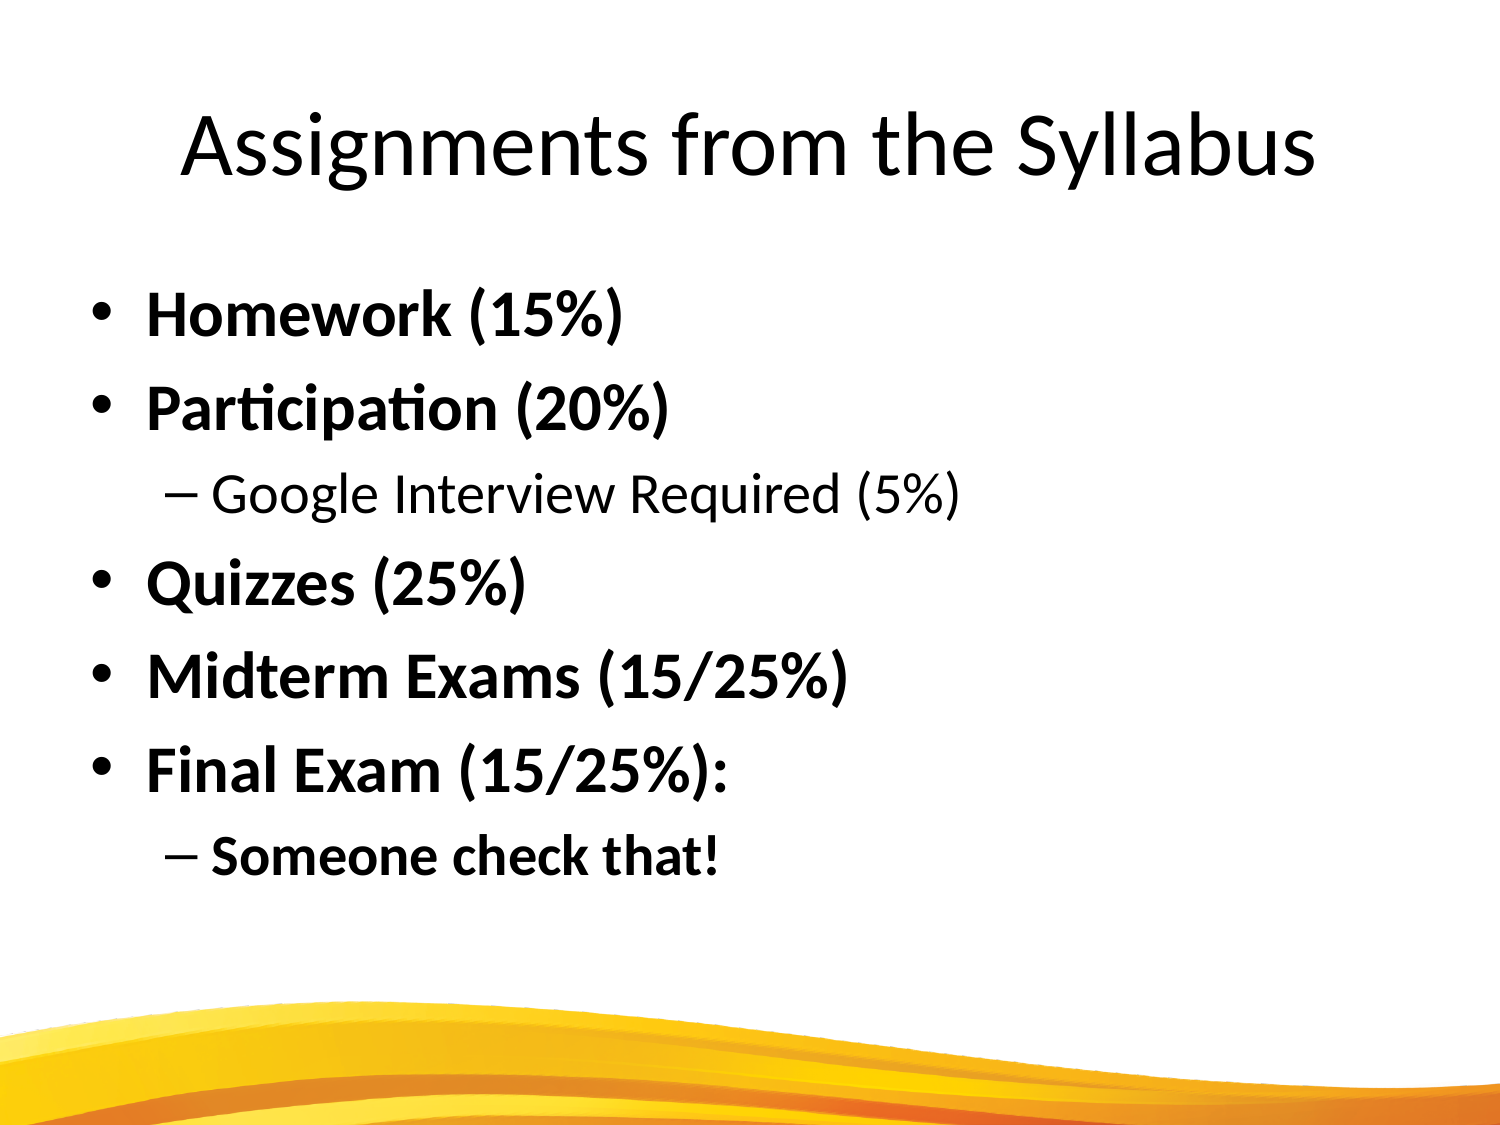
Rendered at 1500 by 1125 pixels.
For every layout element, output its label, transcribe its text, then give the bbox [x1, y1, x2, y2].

list Homework (15%) Participation (20%) Google Interview Required (5%) Quizzes (25%) Midterm Exams (15/25%) Final Exam (15/25%): Someone check that! [75, 262, 1425, 1005]
title Assignments from the Syllabus [75, 45, 1425, 233]
picture [0, 1001, 1500, 1125]
